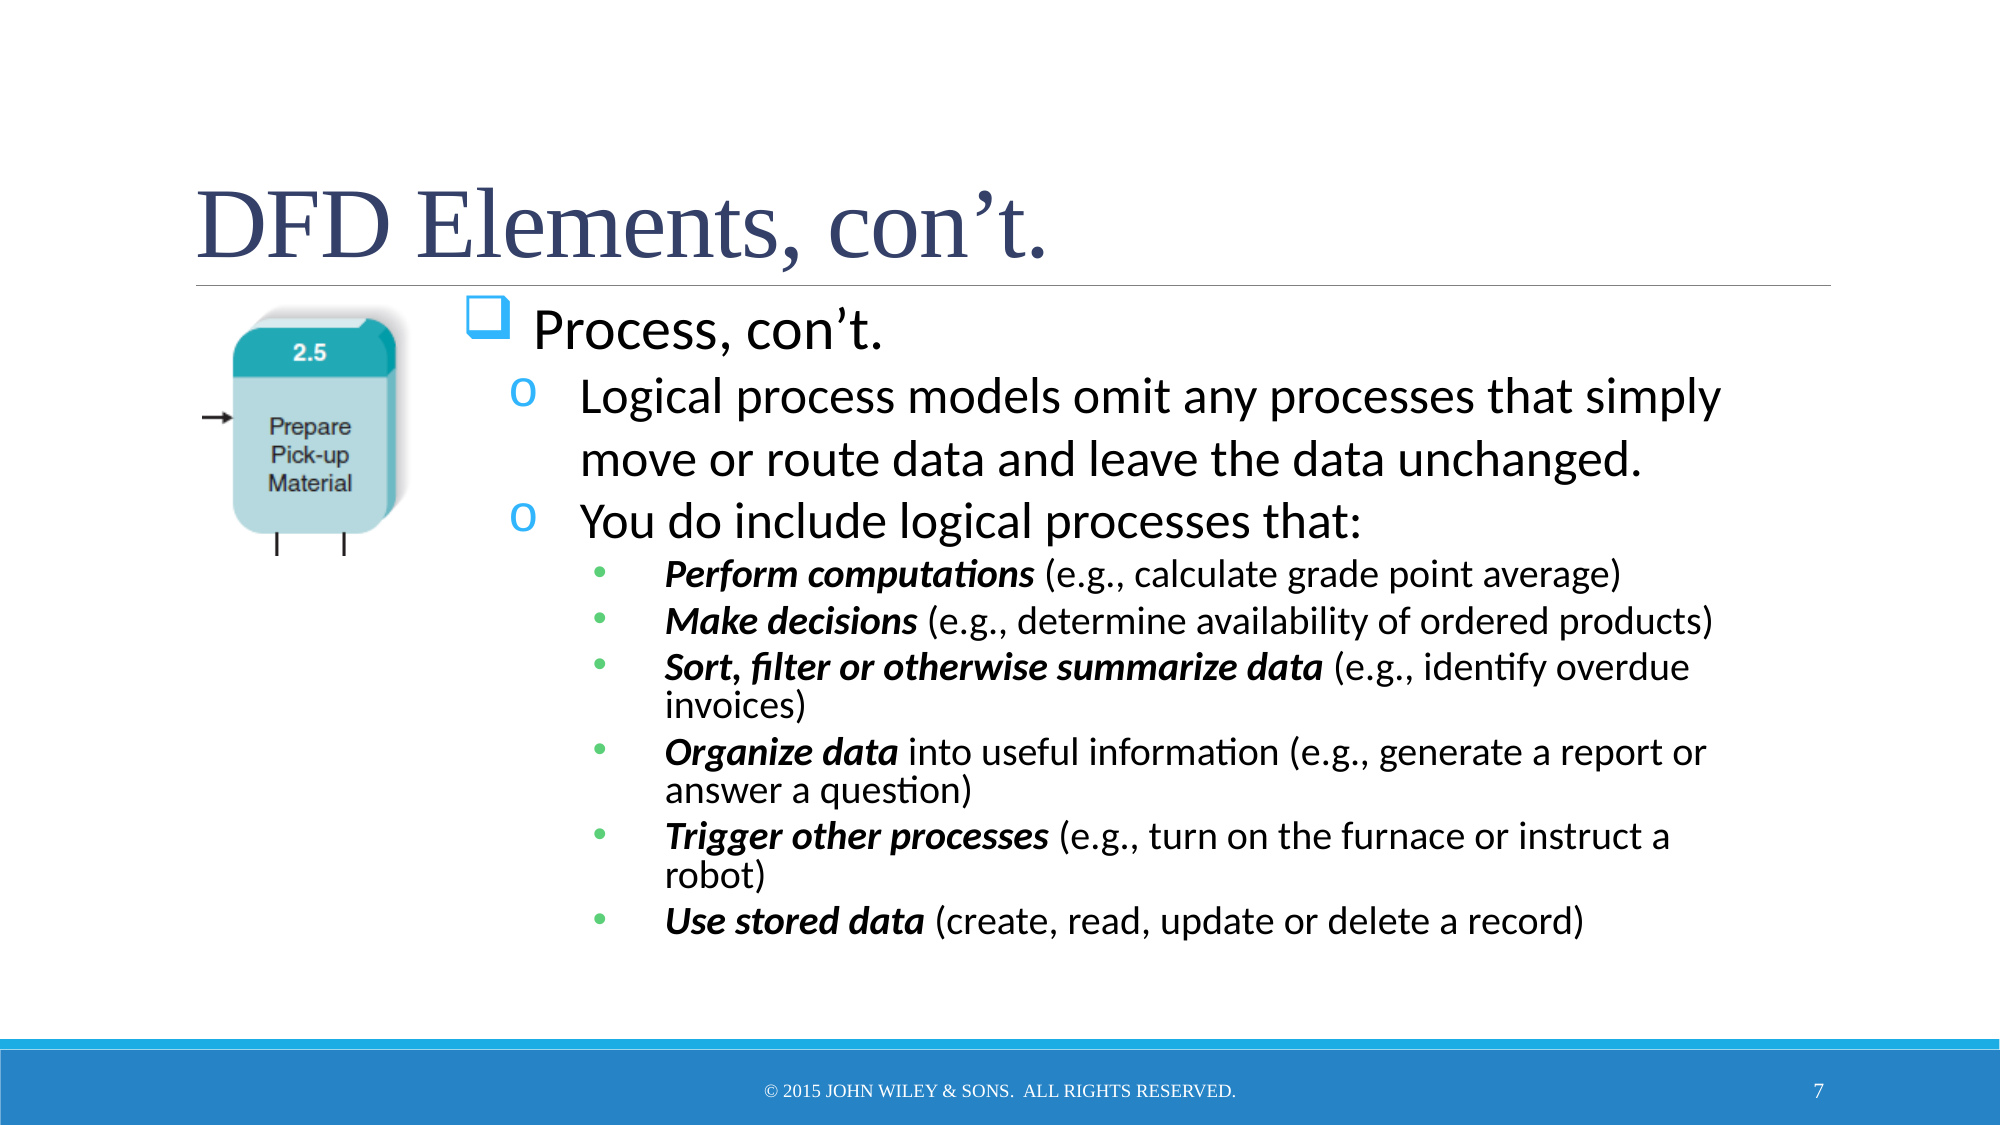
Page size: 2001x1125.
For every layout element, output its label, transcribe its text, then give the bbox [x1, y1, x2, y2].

slide_number 7 [1624, 1059, 1840, 1120]
list Process, con’t. Logical process models omit any processes that simply move or route data and leave the data unchanged. You do include logical processes that: Perform computations (e.g., calculate grade point average) Make decisions (e.g., determine availability of ordered products) Sort, filter or otherwise summarize data (e.g., identify overdue invoices) Organize data into useful information (e.g., generate a report or answer a question) Trigger other processes (e.g., turn on the furnace or instruct a robot) Use stored data (create, read, update or delete a record) [443, 275, 1750, 1034]
title DFD Elements, con’t. [180, 47, 1830, 285]
footer © 2015 John Wiley & Sons. All Rights Reserved. [604, 1059, 1396, 1120]
picture [201, 303, 422, 556]
